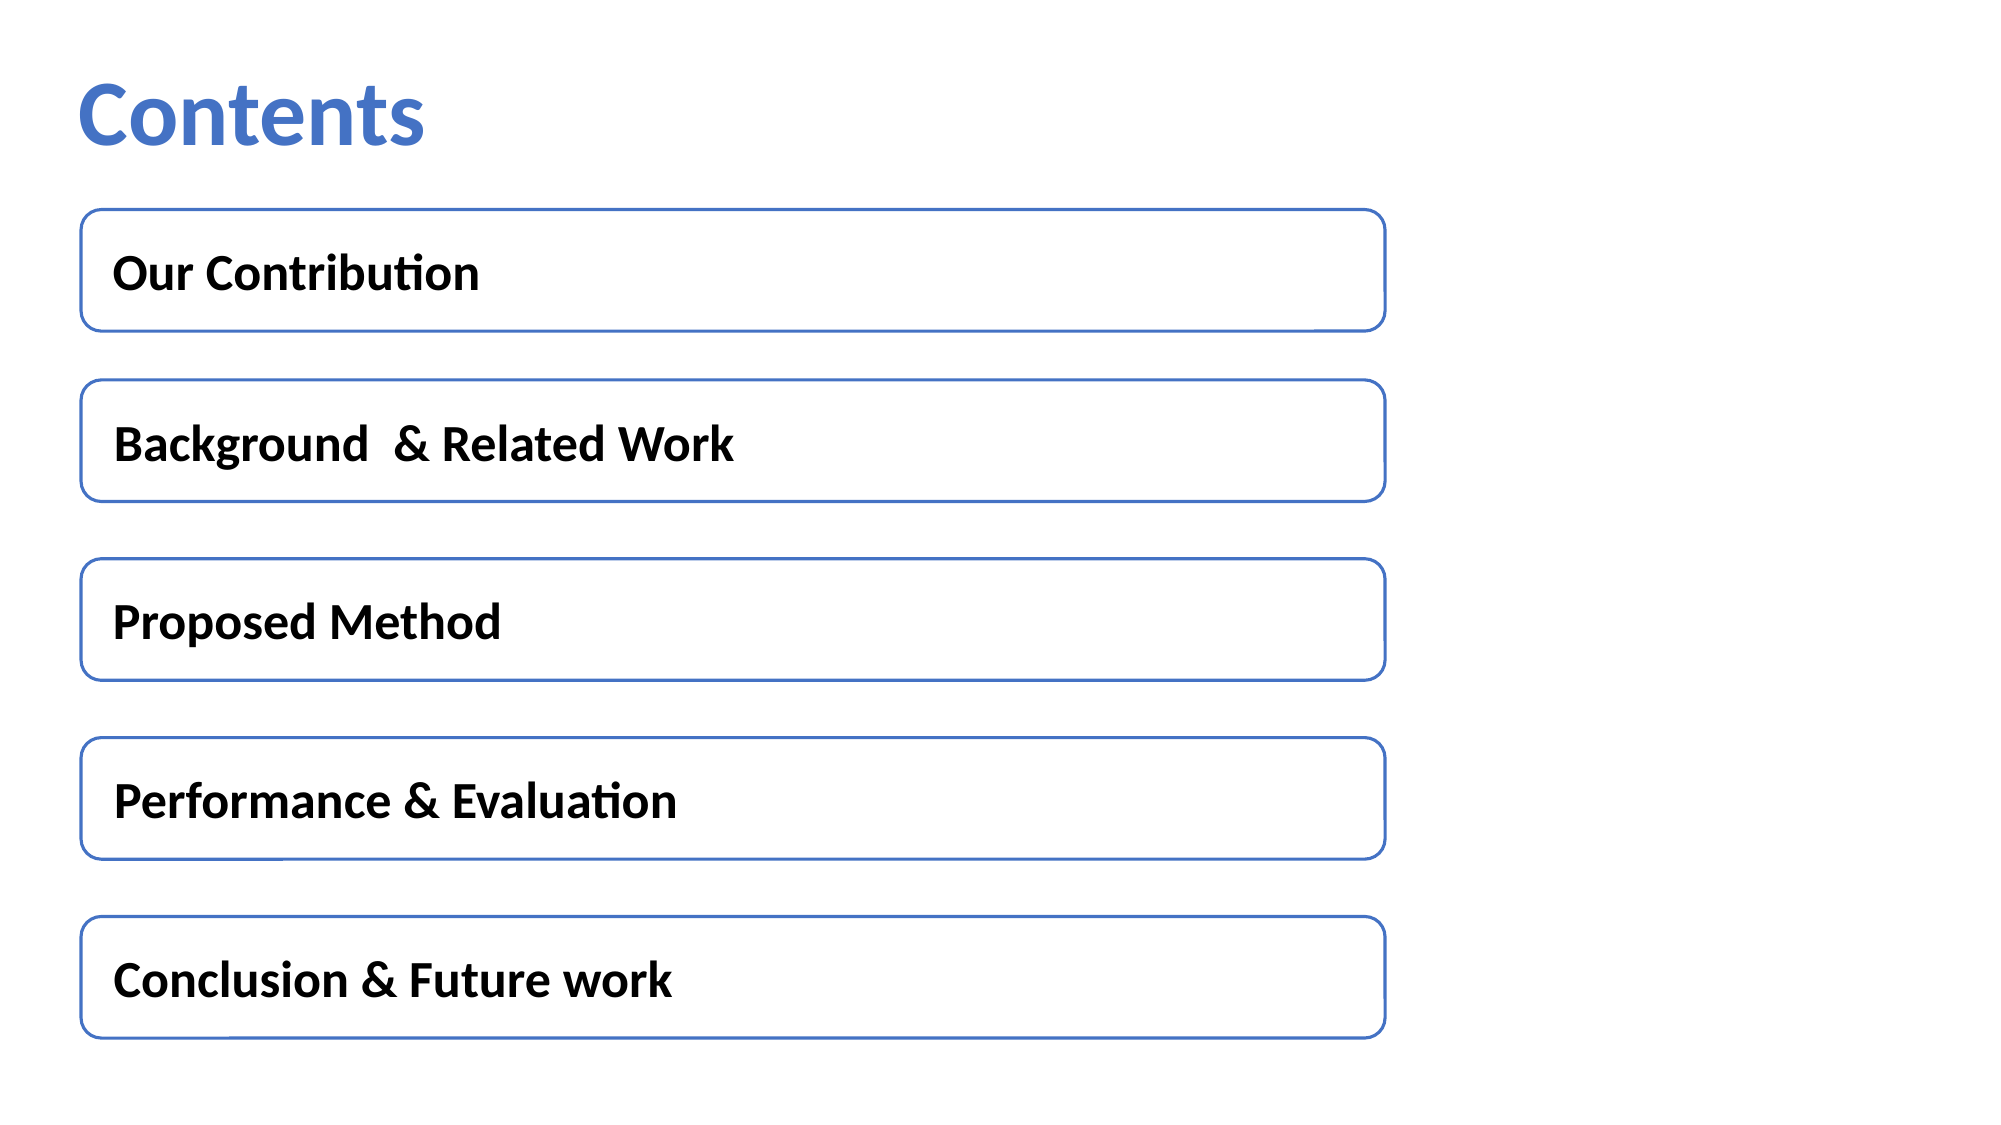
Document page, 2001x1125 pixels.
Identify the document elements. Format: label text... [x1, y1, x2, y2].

text_box [79, 208, 1387, 333]
text_box Performance & Evaluation [99, 759, 694, 837]
text_box [79, 378, 1387, 503]
text_box Our Contribution [97, 230, 496, 308]
text_box Background & Related Work [99, 401, 750, 479]
text_box Proposed Method [98, 580, 518, 658]
text_box [79, 557, 1387, 682]
text_box Conclusion & Future work [98, 938, 688, 1016]
text_box [23, 28, 1951, 232]
text_box Contents [64, 44, 442, 172]
text_box [79, 736, 1387, 861]
text_box [79, 915, 1387, 1040]
